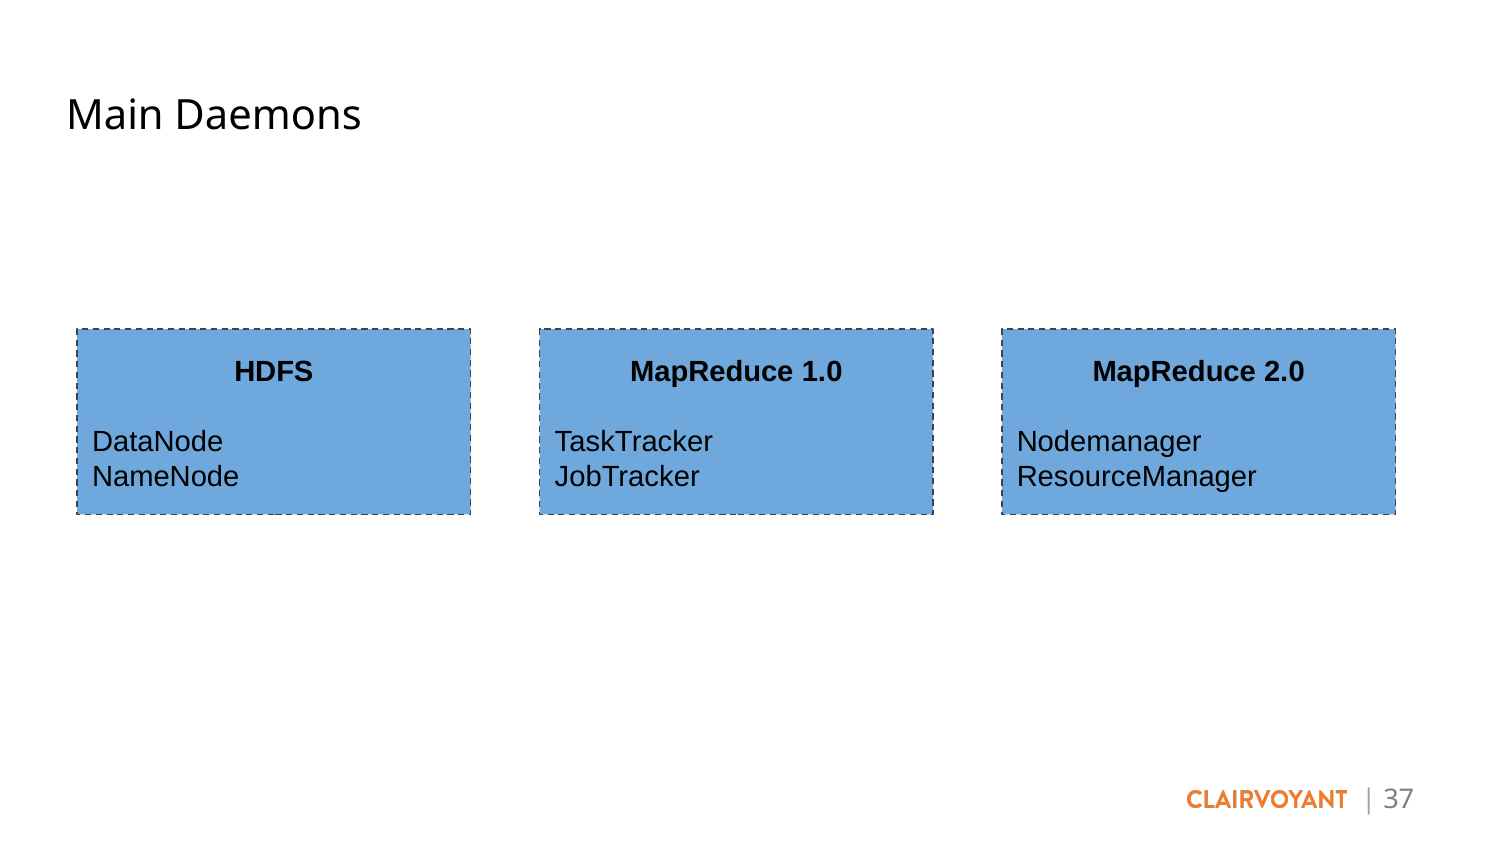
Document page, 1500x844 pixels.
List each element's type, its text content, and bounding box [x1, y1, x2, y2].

text_box MapReduce 2.0 Nodemanager ResourceManager [1001, 329, 1396, 515]
picture [1187, 790, 1347, 808]
title Main Daemons [51, 72, 1449, 167]
text_box HDFS DataNode NameNode [77, 329, 471, 515]
text_box MapReduce 1.0 TaskTracker JobTracker [539, 329, 934, 515]
